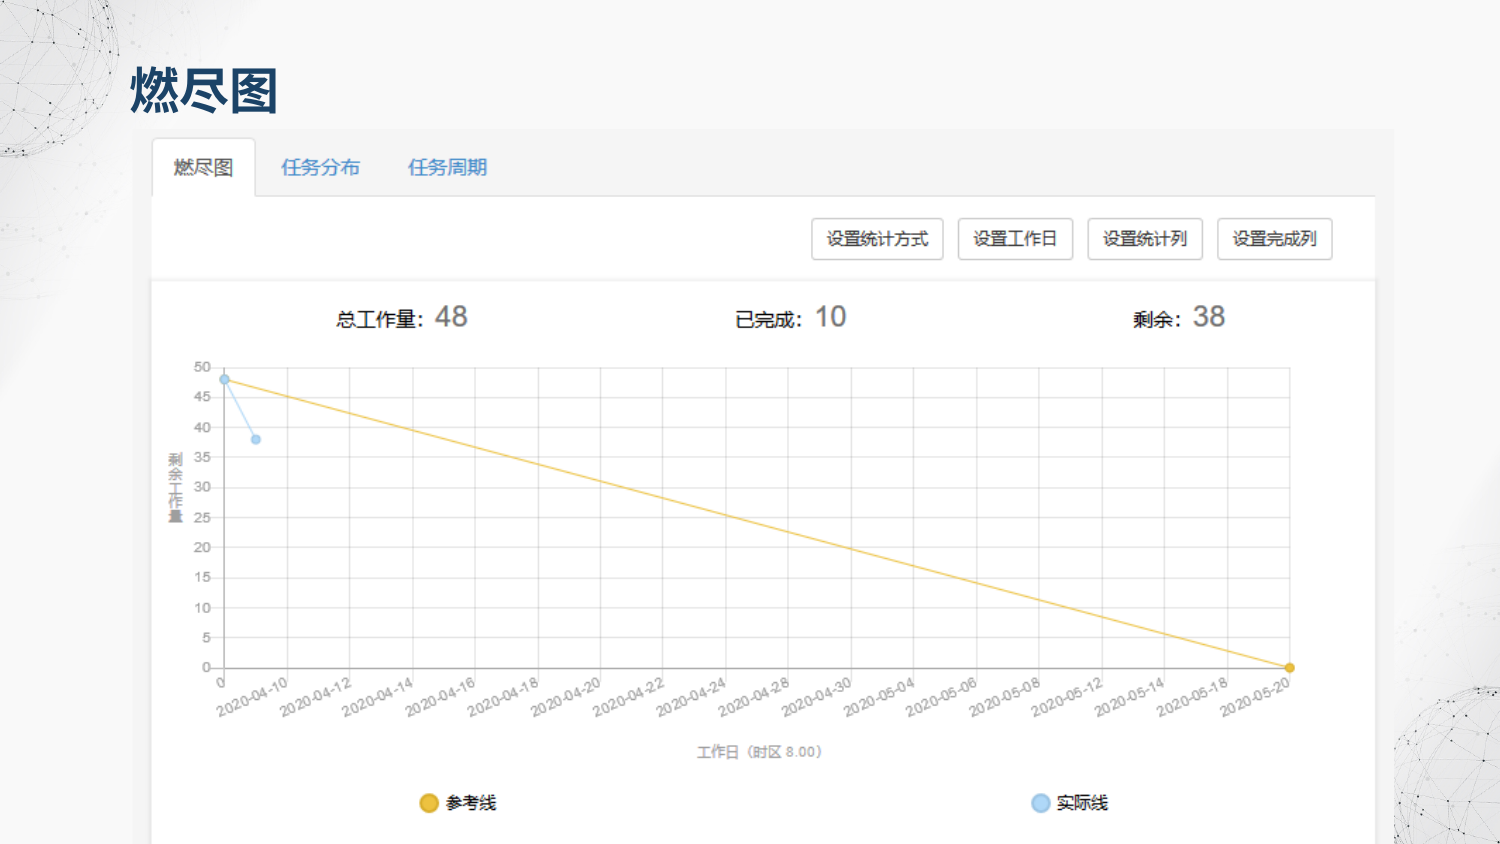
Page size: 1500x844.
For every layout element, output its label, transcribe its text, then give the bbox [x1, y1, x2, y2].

picture [0, 0, 1500, 844]
text_box 燃尽图 [118, 54, 451, 126]
